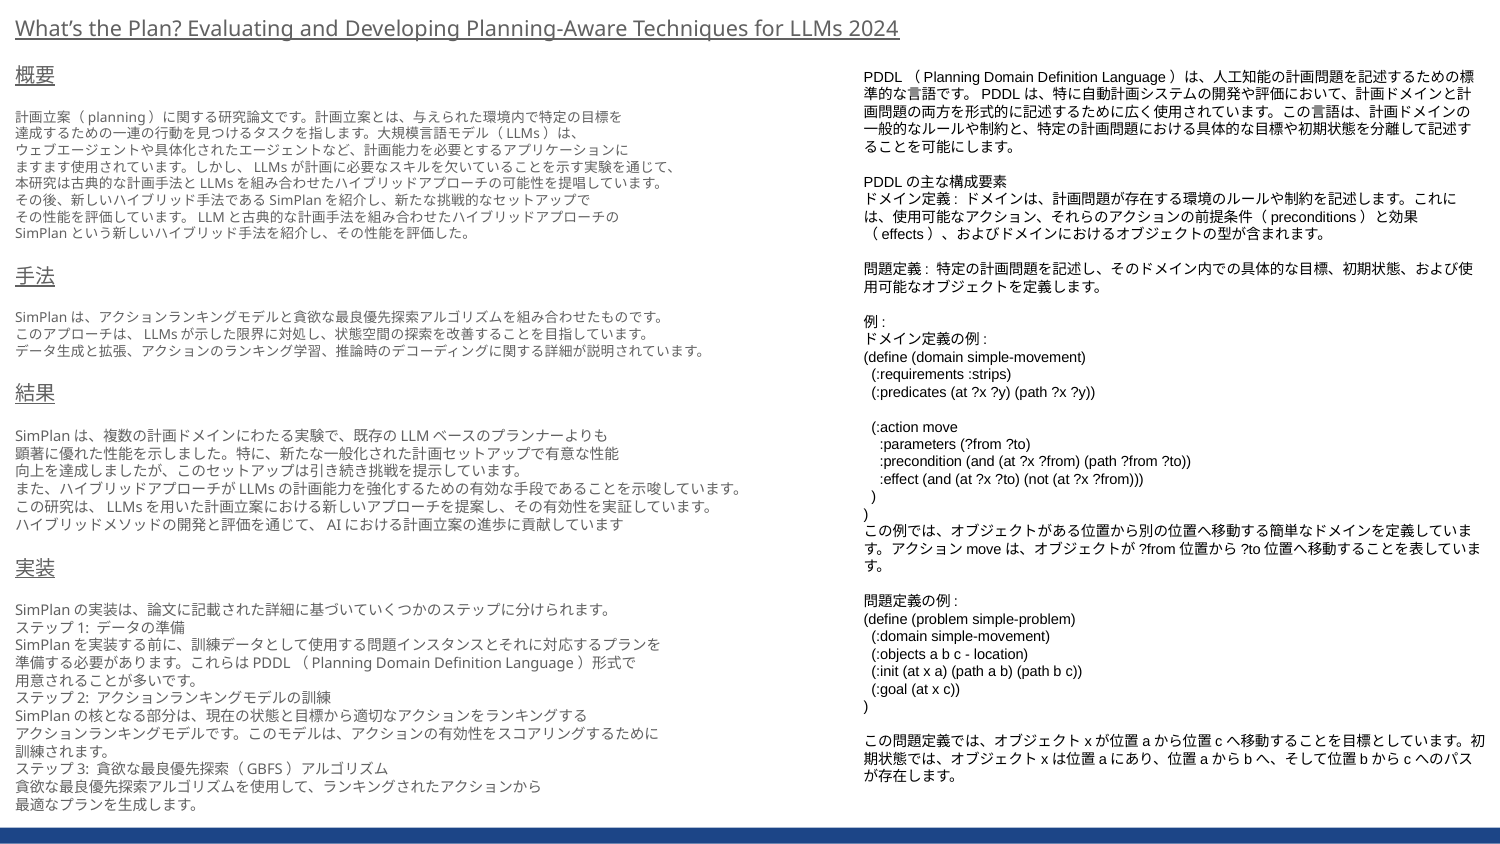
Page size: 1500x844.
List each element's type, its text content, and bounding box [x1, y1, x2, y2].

text_box PDDL（Planning Domain Definition Language）は、人工知能の計画問題を記述するための標準的な言語です。PDDLは、特に自動計画システムの開発や評価において、計画ドメインと計画問題の両方を形式的に記述するために広く使用されています。この言語は、計画ドメインの一般的なルールや制約と、特定の計画問題における具体的な目標や初期状態を分離して記述することを可能にします。 PDDLの主な構成要素 ドメイン定義: ドメインは、計画問題が存在する環境のルールや制約を記述します。これには、使用可能なアクション、それらのアクションの前提条件（preconditions）と効果（effects）、およびドメインにおけるオブジェクトの型が含まれます。 問題定義: 特定の計画問題を記述し、そのドメイン内での具体的な目標、初期状態、および使用可能なオブジェクトを定義します。 例: ドメイン定義の例: (define (domain simple-movement) (:requirements :strips) (:predicates (at ?x ?y) (path ?x ?y)) (:action move :parameters (?from ?to) :precondition (and (at ?x ?from) (path ?from ?to)) :effect (and (at ?x ?to) (not (at ?x ?from))) ) ) この例では、オブジェクトがある位置から別の位置へ移動する簡単なドメインを定義しています。アクションmoveは、オブジェクトが?from位置から?to位置へ移動することを表しています。 問題定義の例: (define (problem simple-problem) (:domain simple-movement) (:objects a b c - location) (:init (at x a) (path a b) (path b c)) (:goal (at x c)) ) この問題定義では、オブジェクトxが位置aから位置cへ移動することを目標としています。初期状態では、オブジェクトxは位置aにあり、位置aからbへ、そして位置bからcへのパスが存在します。 [848, 52, 1500, 800]
list What’s the Plan? Evaluating and Developing Planning-Aware Techniques for LLMs 2024 概要 計画立案（planning）に関する研究論文です。計画立案とは、与えられた環境内で特定の目標を 達成するための一連の行動を見つけるタスクを指します。大規模言語モデル（LLMs）は、 ウェブエージェントや具体化されたエージェントなど、計画能力を必要とするアプリケーションに ますます使用されています。しかし、LLMsが計画に必要なスキルを欠いていることを示す実験を通じて、 本研究は古典的な計画手法とLLMsを組み合わせたハイブリッドアプローチの可能性を提唱しています。 その後、新しいハイブリッド手法であるSimPlanを紹介し、新たな挑戦的なセットアップで その性能を評価しています。LLMと古典的な計画手法を組み合わせたハイブリッドアプローチの SimPlanという新しいハイブリッド手法を紹介し、その性能を評価した。 手法 SimPlanは、アクションランキングモデルと貪欲な最良優先探索アルゴリズムを組み合わせたものです。 このアプローチは、LLMsが示した限界に対処し、状態空間の探索を改善することを目指しています。 データ生成と拡張、アクションのランキング学習、推論時のデコーディングに関する詳細が説明されています。 結果 SimPlanは、複数の計画ドメインにわたる実験で、既存のLLMベースのプランナーよりも 顕著に優れた性能を示しました。特に、新たな一般化された計画セットアップで有意な性能 向上を達成しましたが、このセットアップは引き続き挑戦を提示しています。 また、ハイブリッドアプローチがLLMsの計画能力を強化するための有効な手段であることを示唆しています。 この研究は、LLMsを用いた計画立案における新しいアプローチを提案し、その有効性を実証しています。 ハイブリッドメソッドの開発と評価を通じて、AIにおける計画立案の進歩に貢献しています 実装 SimPlanの実装は、論文に記載された詳細に基づいていくつかのステップに分けられます。 ステップ1: データの準備 SimPlanを実装する前に、訓練データとして使用する問題インスタンスとそれに対応するプランを 準備する必要があります。これらはPDDL（Planning Domain Definition Language）形式で 用意されることが多いです。 ステップ2: アクションランキングモデルの訓練 SimPlanの核となる部分は、現在の状態と目標から適切なアクションをランキングする アクションランキングモデルです。このモデルは、アクションの有効性をスコアリングするために 訓練されます。 ステップ3: 貪欲な最良優先探索（GBFS）アルゴリズム 貪欲な最良優先探索アルゴリズムを使用して、ランキングされたアクションから 最適なプランを生成します。 [0, 0, 1500, 829]
